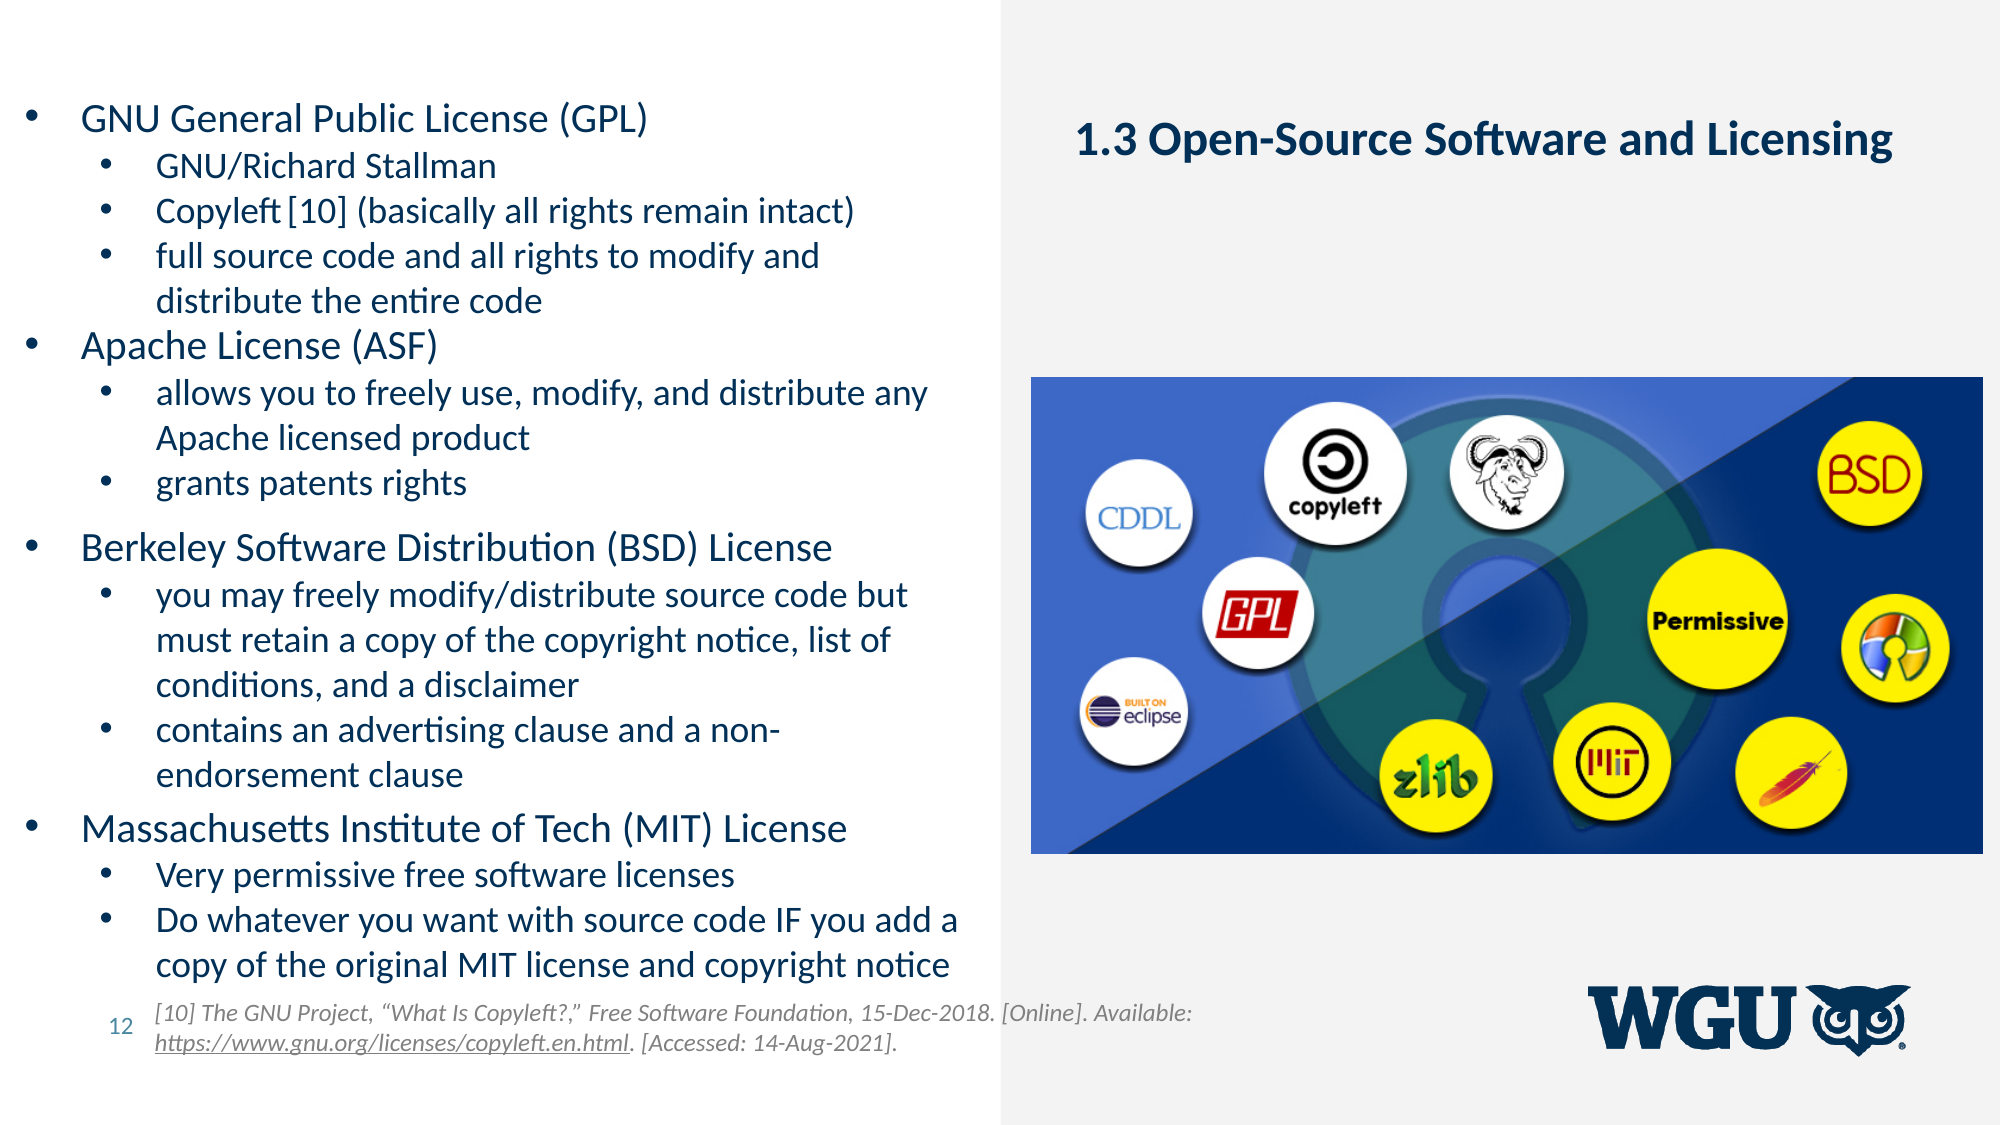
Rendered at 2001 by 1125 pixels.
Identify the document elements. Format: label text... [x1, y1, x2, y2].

picture [1586, 984, 1912, 1057]
text_box [10] The GNU Project, “What Is Copyleft?,” Free Software Foundation, 15-Dec-2018. [Online]. Available: https://www.gnu.org/licenses/copyleft.en.html. [Accessed: 14-Aug-2021]. [139, 988, 1355, 1094]
text_box Apache License (ASF) allows you to freely use, modify, and distribute any Apache licensed product grants patents rights [9, 310, 986, 511]
picture [1031, 377, 1983, 854]
title 1.3 Open-Source Software and Licensing [1059, 105, 1912, 206]
text_box GNU General Public License (GPL) GNU/Richard Stallman Copyleft [10] (basically all rights remain intact) full source code and all rights to modify and distribute the entire code [9, 83, 955, 310]
slide_number 12 [93, 994, 139, 1055]
text_box Massachusetts Institute of Tech (MIT) License Very permissive free software licenses Do whatever you want with source code IF you add a copy of the original MIT license and copyright notice [9, 792, 986, 993]
text_box Berkeley Software Distribution (BSD) License you may freely modify/distribute source code but must retain a copy of the copyright notice, list of conditions, and a disclaimer contains an advertising clause and a non-endorsement clause [9, 512, 1000, 803]
